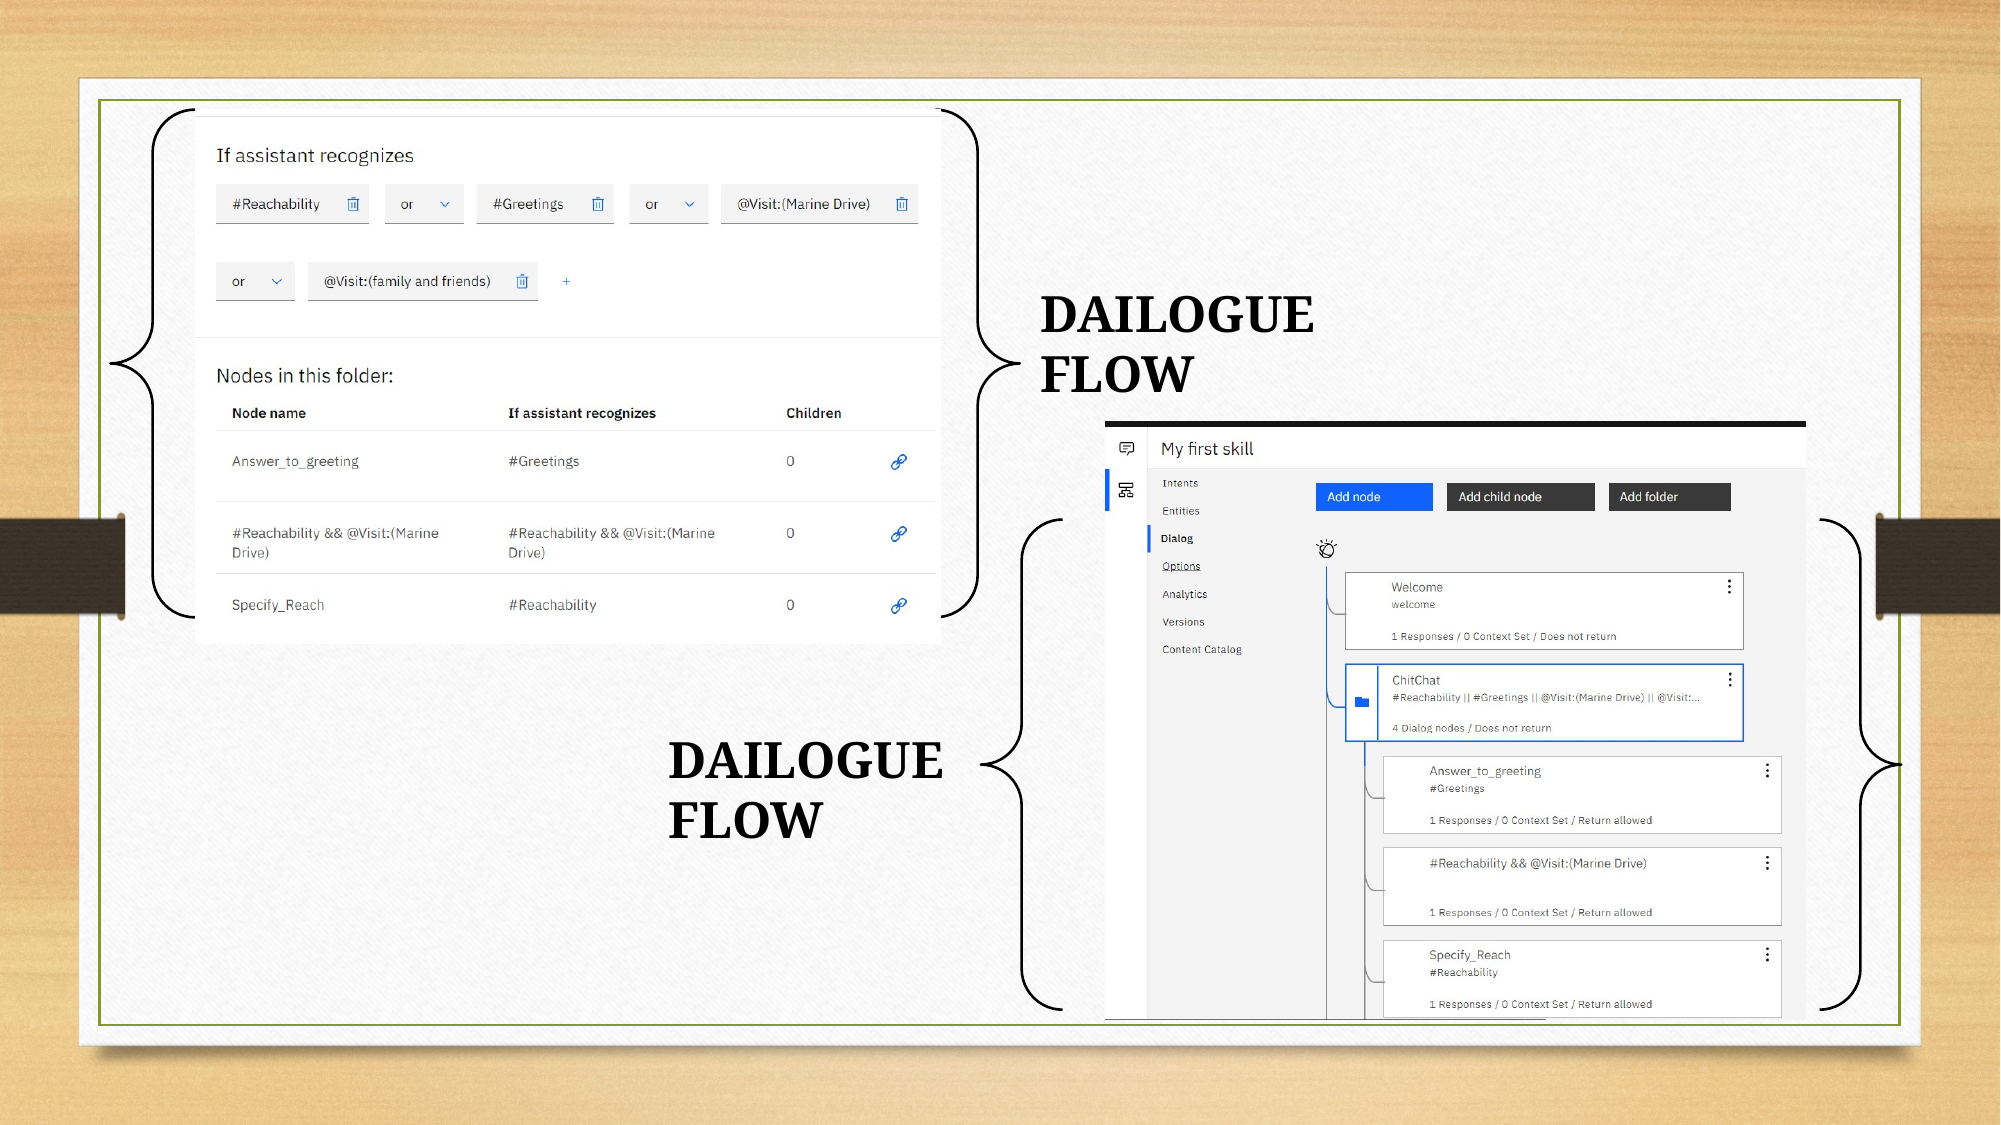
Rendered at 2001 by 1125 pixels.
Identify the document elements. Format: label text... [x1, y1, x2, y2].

text_box DAILOGUE FLOW [653, 720, 999, 856]
text_box DAILOGUE FLOW [1025, 275, 1353, 411]
text_box [935, 108, 1022, 619]
text_box [1807, 518, 1903, 1012]
text_box [999, 518, 1104, 1012]
picture [0, 0, 2001, 1125]
text_box [109, 108, 195, 619]
